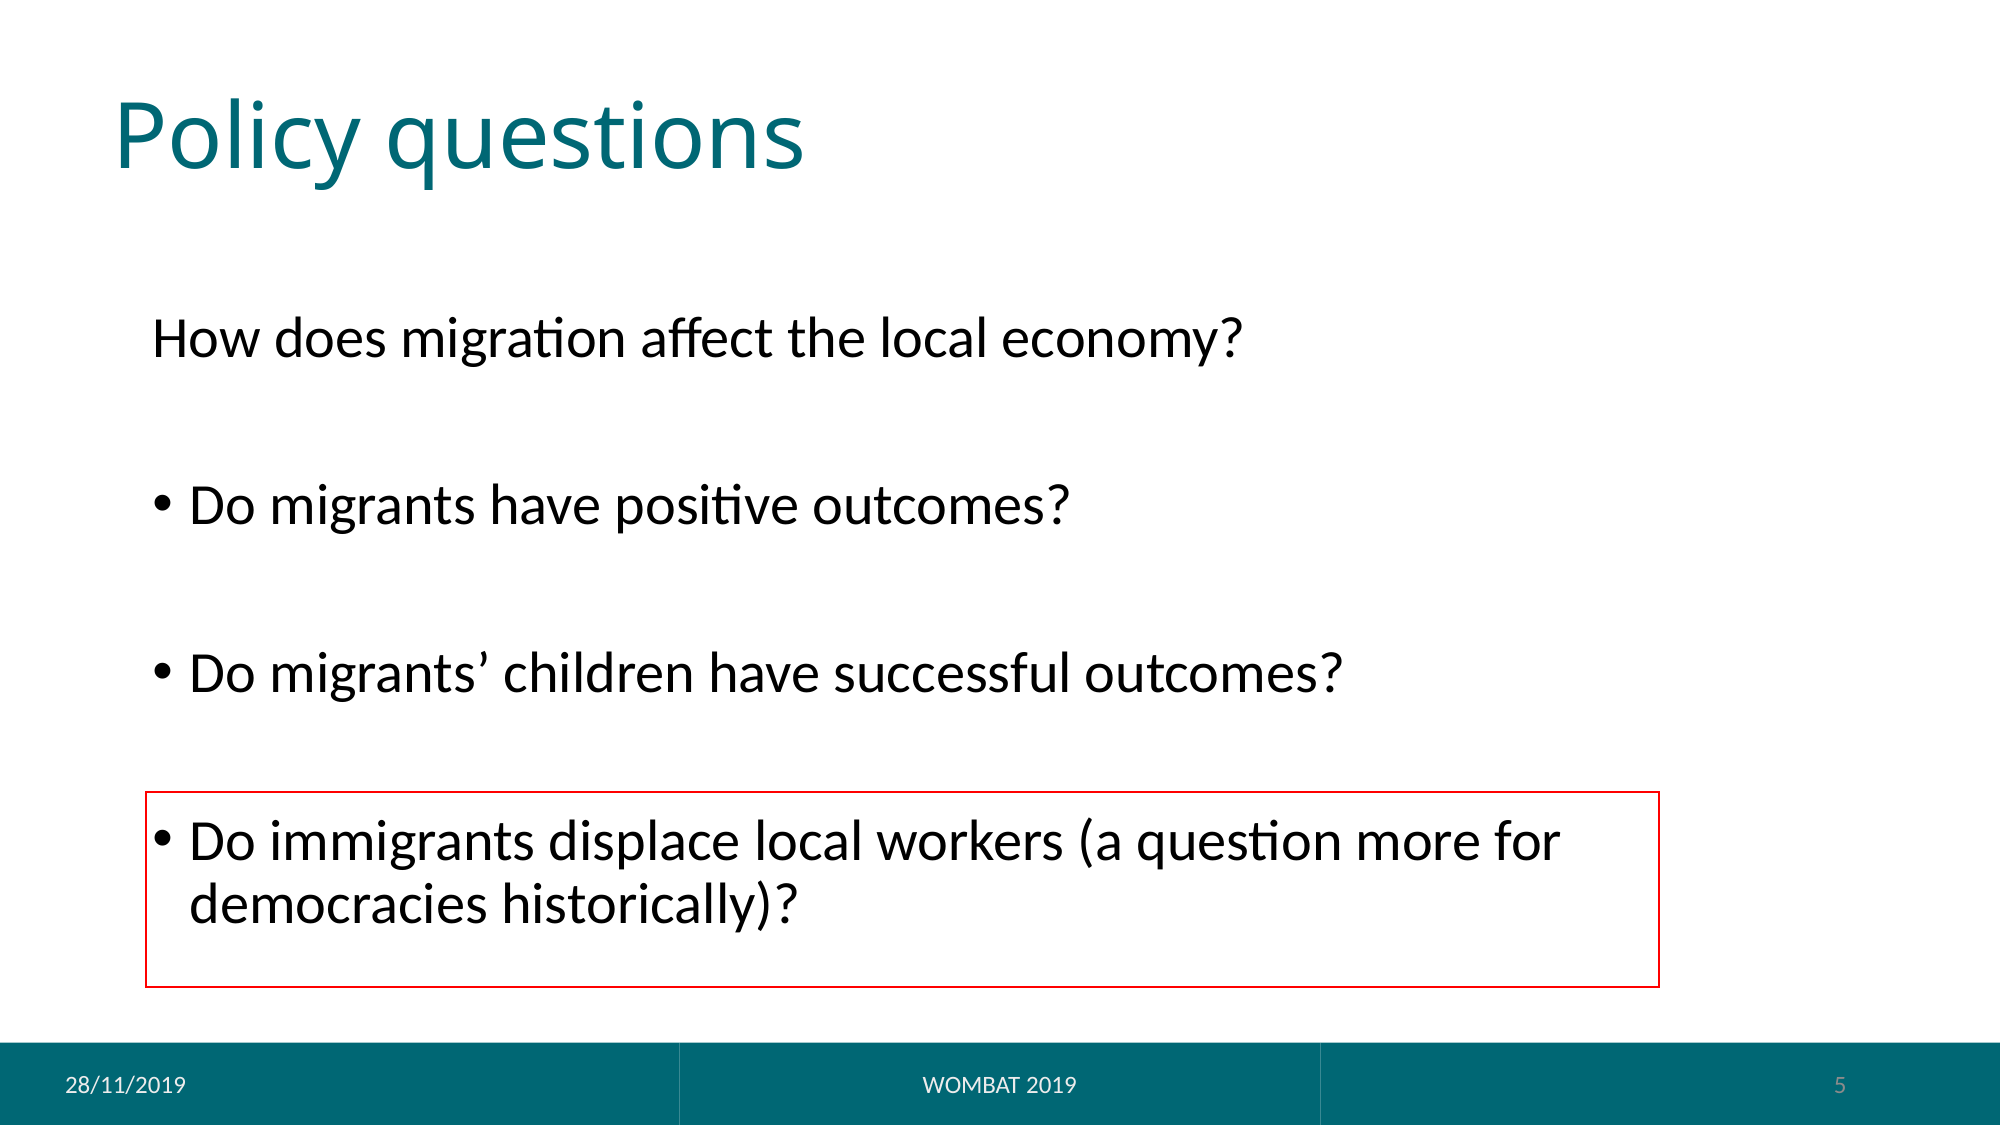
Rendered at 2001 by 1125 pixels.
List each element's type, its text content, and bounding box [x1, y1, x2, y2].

text_box [145, 791, 1660, 988]
slide_number 5 [1320, 1042, 2000, 1125]
title Policy questions [0, 0, 2000, 278]
footer WOMBAT 2019 [679, 1042, 1320, 1125]
list How does migration affect the local economy? Do migrants have positive outcomes? Do migrants’ children have successful outcomes? Do immigrants displace local workers (a question more for democracies historically)? [137, 299, 1863, 1014]
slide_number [0, 1042, 679, 1125]
